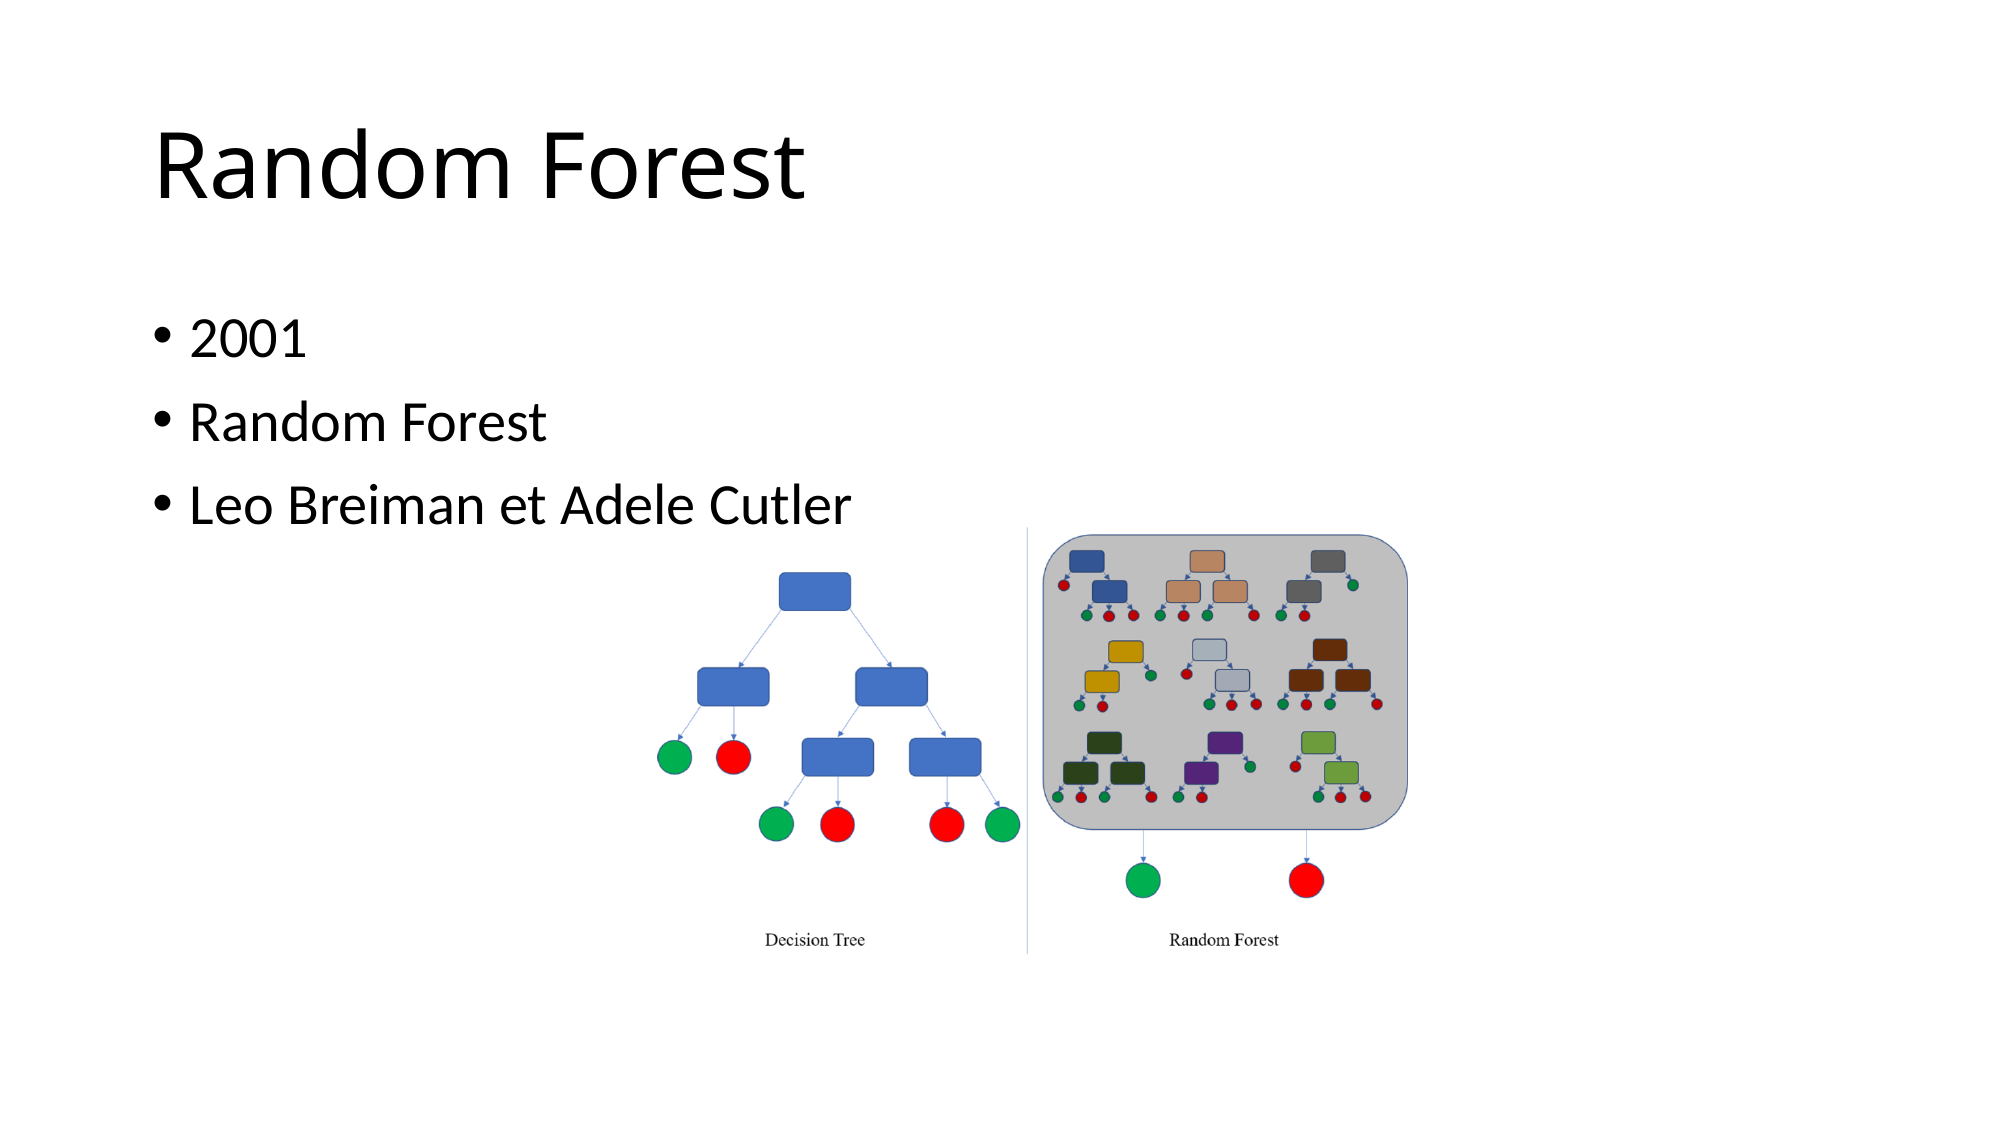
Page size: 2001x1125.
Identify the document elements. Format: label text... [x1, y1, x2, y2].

title Random Forest [137, 59, 1863, 278]
picture [657, 527, 1408, 975]
list 2001 Random Forest Leo Breiman et Adele Cutler [137, 299, 1863, 1014]
